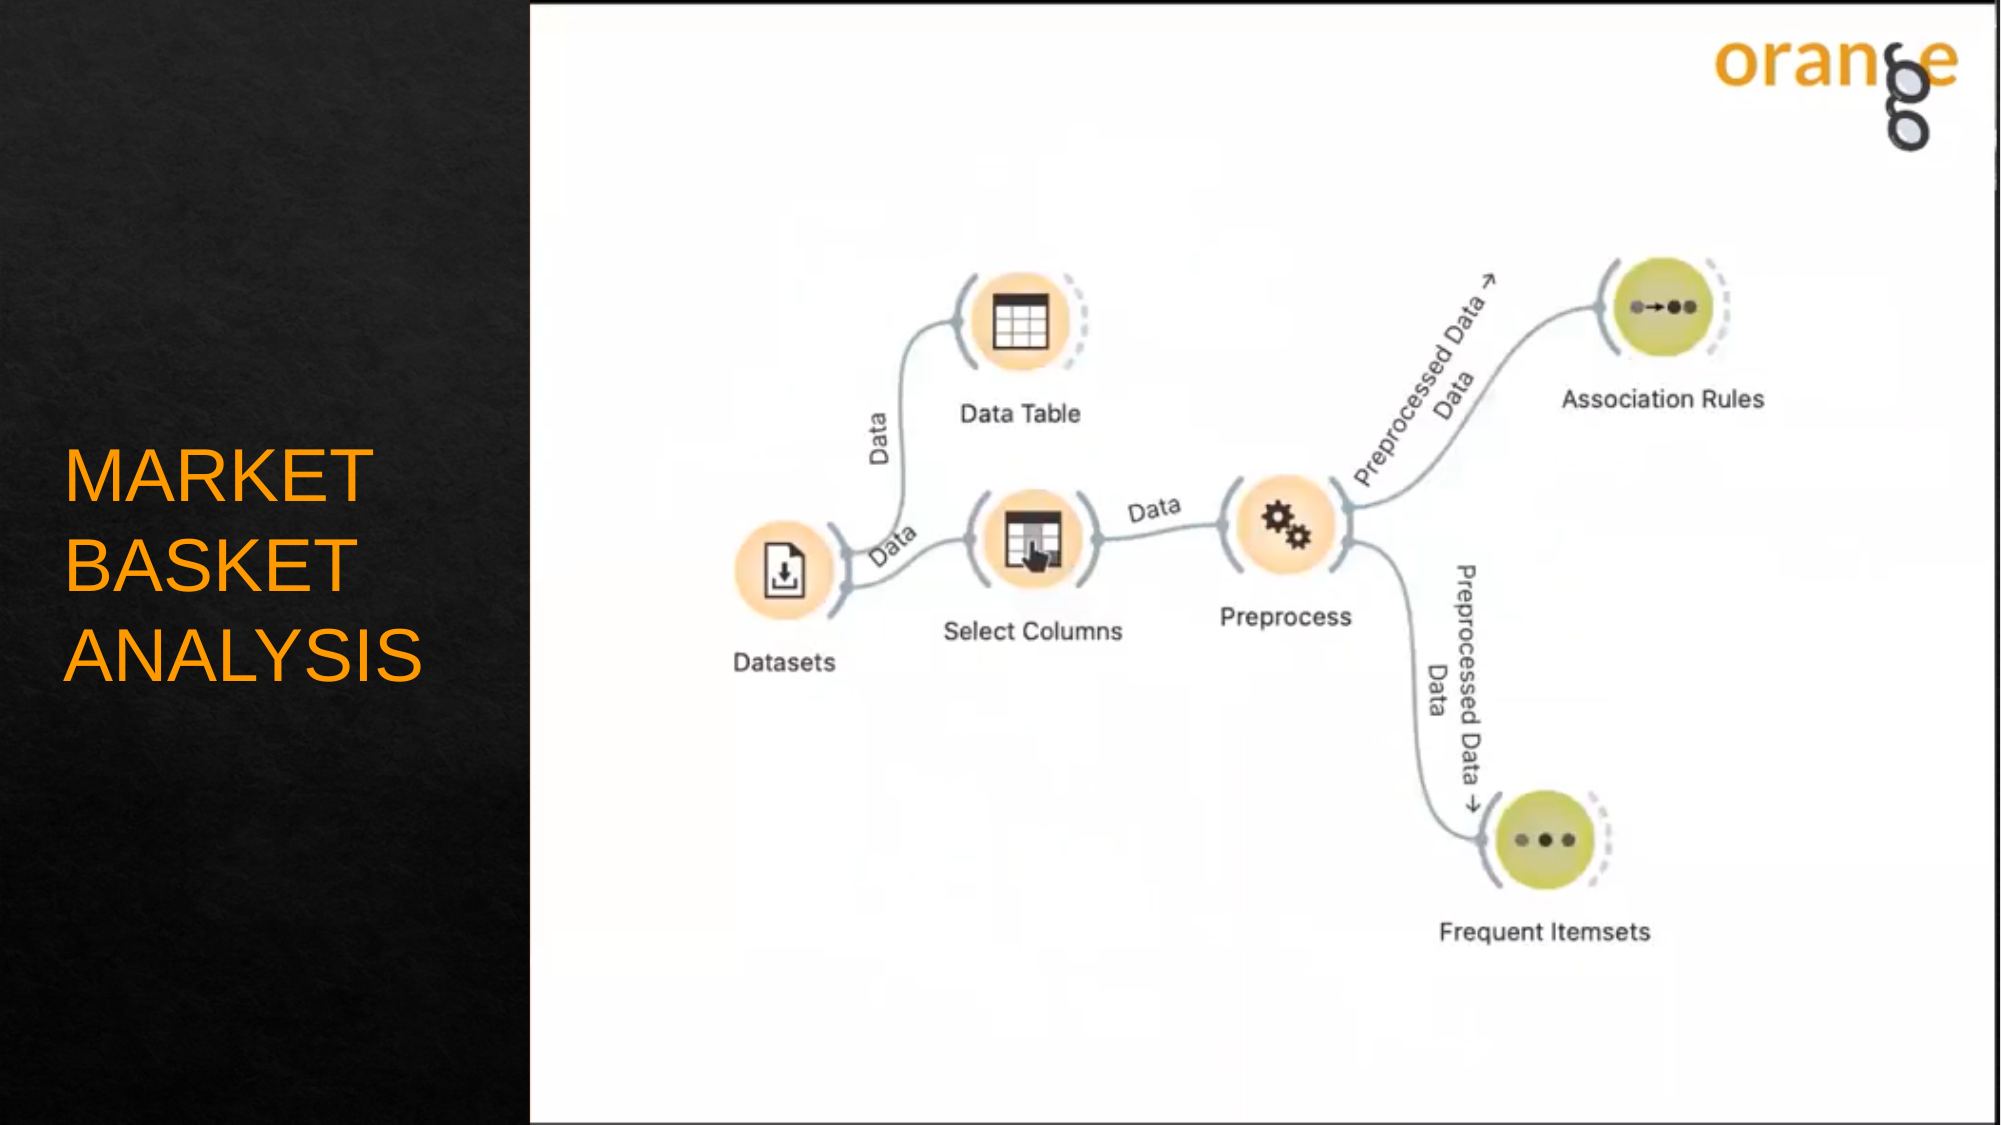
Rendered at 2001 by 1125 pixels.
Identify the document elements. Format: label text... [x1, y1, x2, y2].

picture [0, 0, 2001, 1125]
text_box MARKET BASKET ANALYSIS [48, 418, 465, 704]
